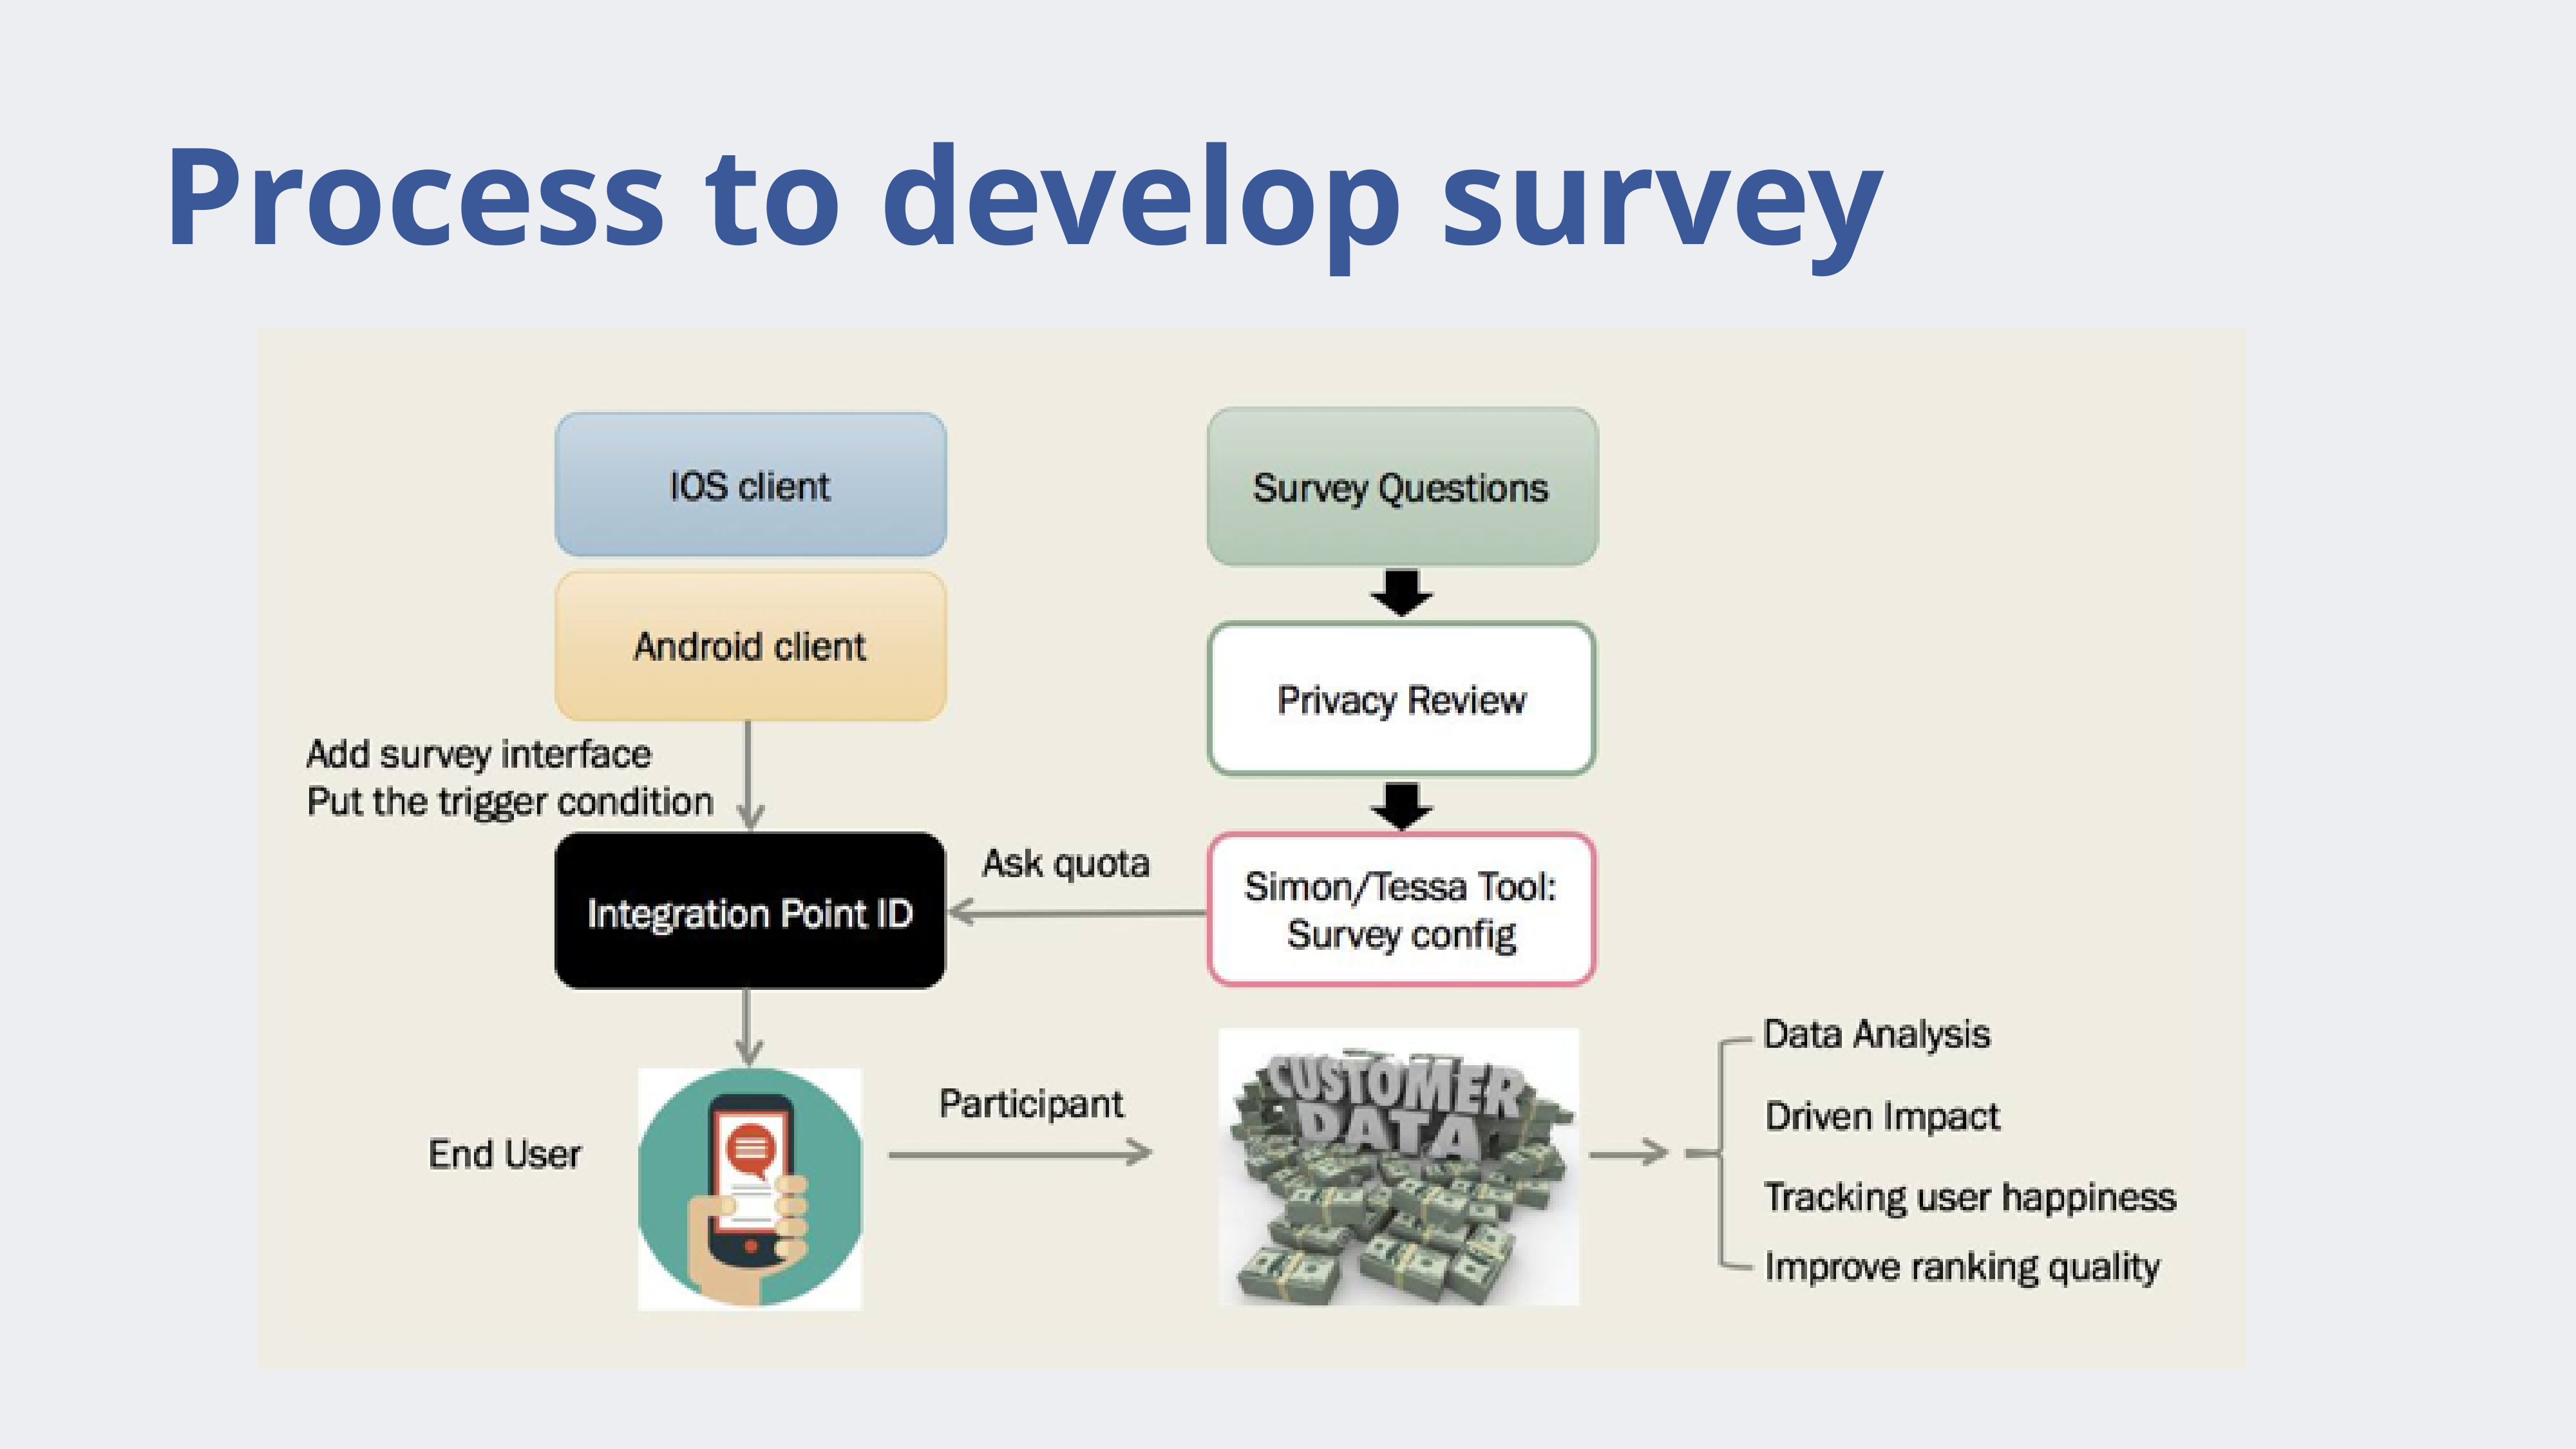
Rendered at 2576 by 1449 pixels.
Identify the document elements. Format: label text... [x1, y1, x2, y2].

picture [258, 328, 2246, 1369]
title Process to develop survey [160, 109, 2415, 305]
